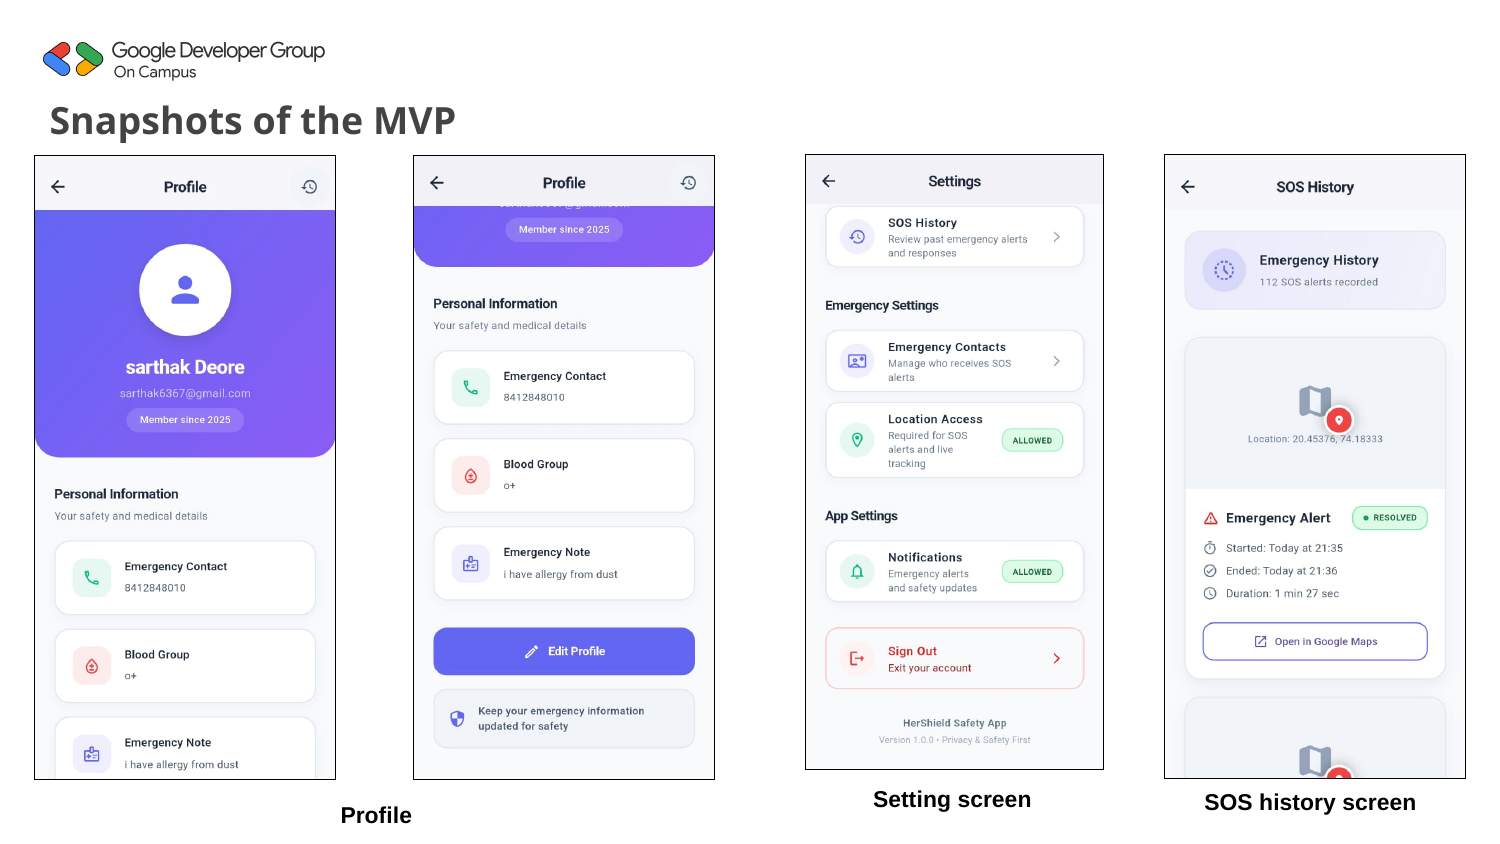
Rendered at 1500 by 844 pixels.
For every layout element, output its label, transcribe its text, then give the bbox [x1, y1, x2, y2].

picture [413, 155, 715, 781]
text_box SOS history screen [1189, 784, 1466, 823]
picture [805, 153, 1105, 770]
text_box Profile [325, 793, 502, 836]
picture [1163, 153, 1466, 779]
picture [34, 155, 336, 781]
text_box Snapshots of the MVP [34, 82, 1466, 181]
picture [25, 28, 327, 83]
text_box Setting screen [858, 778, 1052, 820]
